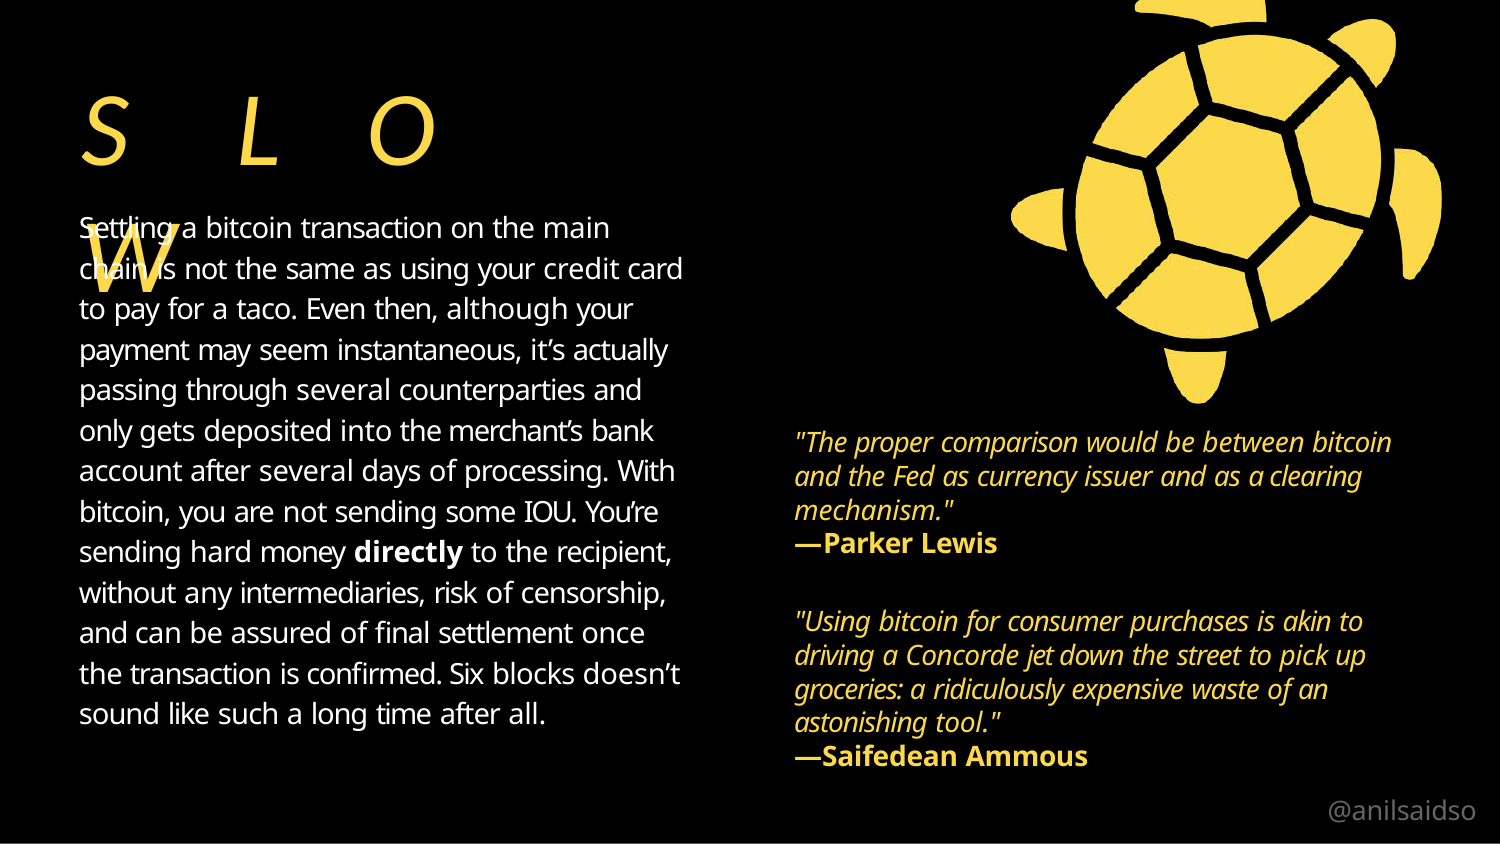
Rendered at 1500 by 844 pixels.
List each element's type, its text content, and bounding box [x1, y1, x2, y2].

text_box Settling a bitcoin transaction on the main chain is not the same as using your credit card to pay for a taco. Even then, although your payment may seem instantaneous, it’s actually passing through several counterparties and only gets deposited into the merchant’s bank account after several days of processing. With bitcoin, you are not sending some IOU. You’re sending hard money directly to the recipient, without any intermediaries, risk of censorship, and can be assured of final settlement once the transaction is confirmed. Six blocks doesn’t sound like such a long time after all. [76, 201, 686, 731]
text_box "The proper comparison would be between bitcoin and the Fed as currency issuer and as a clearing mechanism." —Parker Lewis [792, 422, 1422, 560]
text_box "Using bitcoin for consumer purchases is akin to driving a Concorde jet down the street to pick up groceries: a ridiculously expensive waste of an astonishing tool." —Saifedean Ammous @anilsaidso [792, 601, 1478, 826]
picture [1004, 0, 1449, 410]
title S L O W [79, 57, 588, 201]
